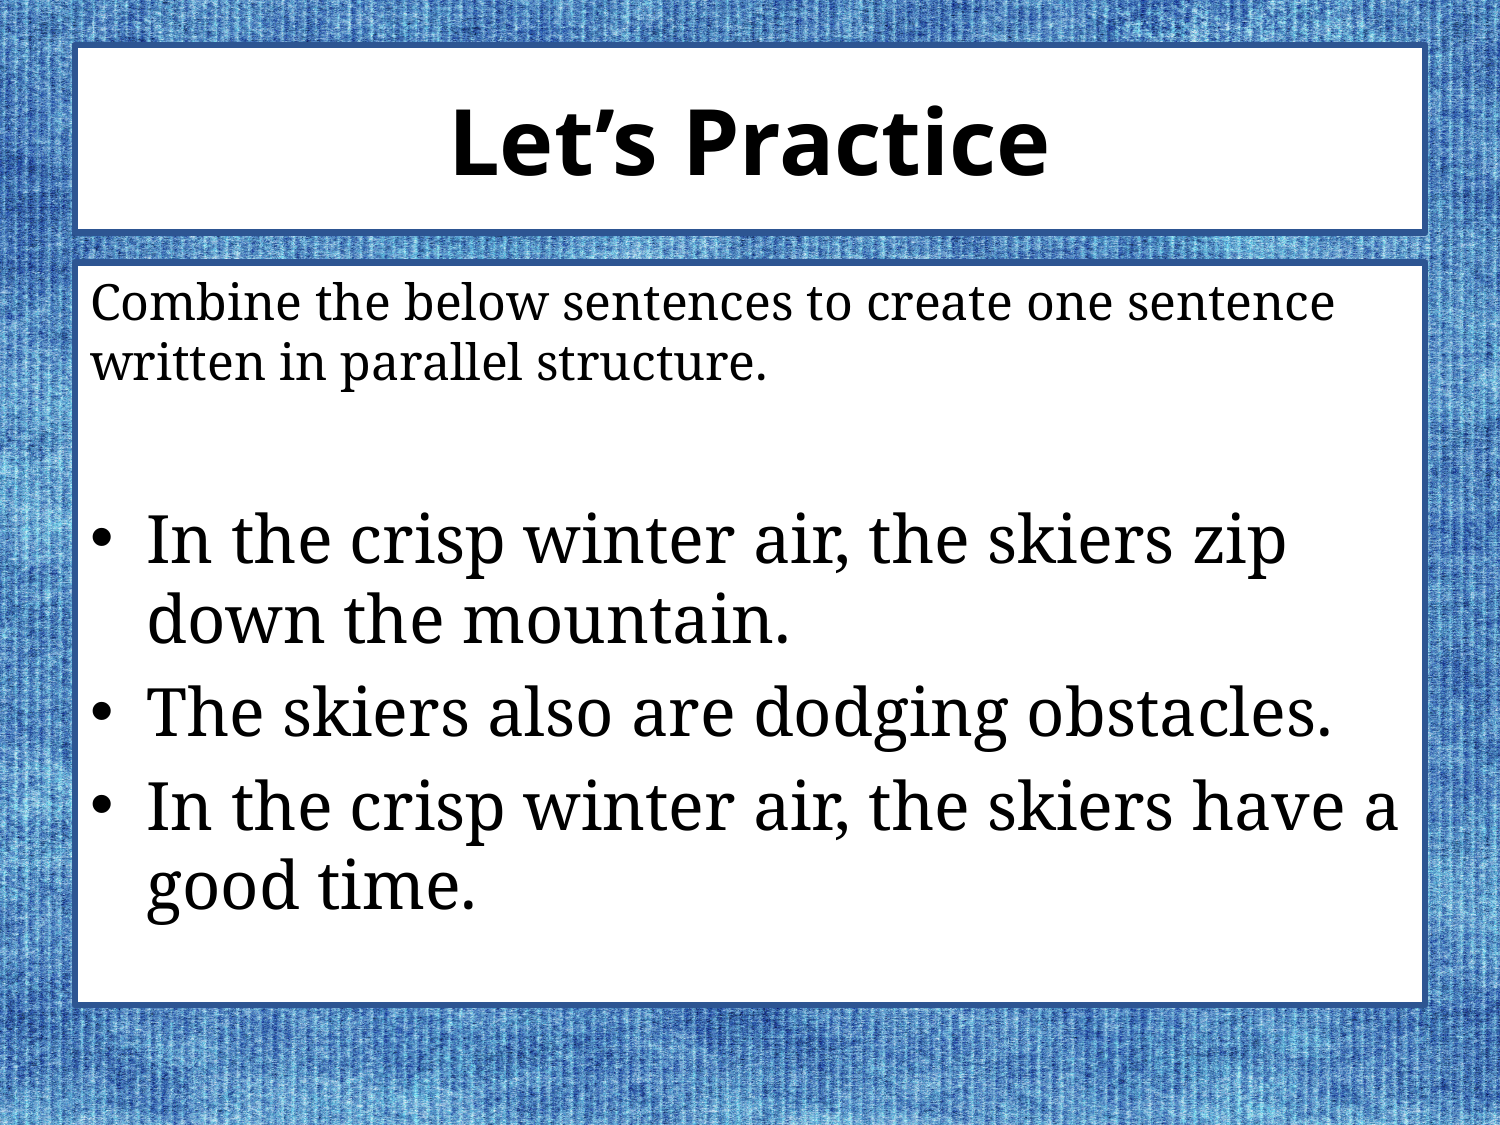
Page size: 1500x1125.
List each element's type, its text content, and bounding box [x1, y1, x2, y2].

title Let’s Practice [72, 42, 1428, 236]
list Combine the below sentences to create one sentence written in parallel structure. In the crisp winter air, the skiers zip down the mountain. The skiers also are dodging obstacles. In the crisp winter air, the skiers have a good time. [72, 259, 1428, 1008]
picture [0, 0, 1500, 1125]
